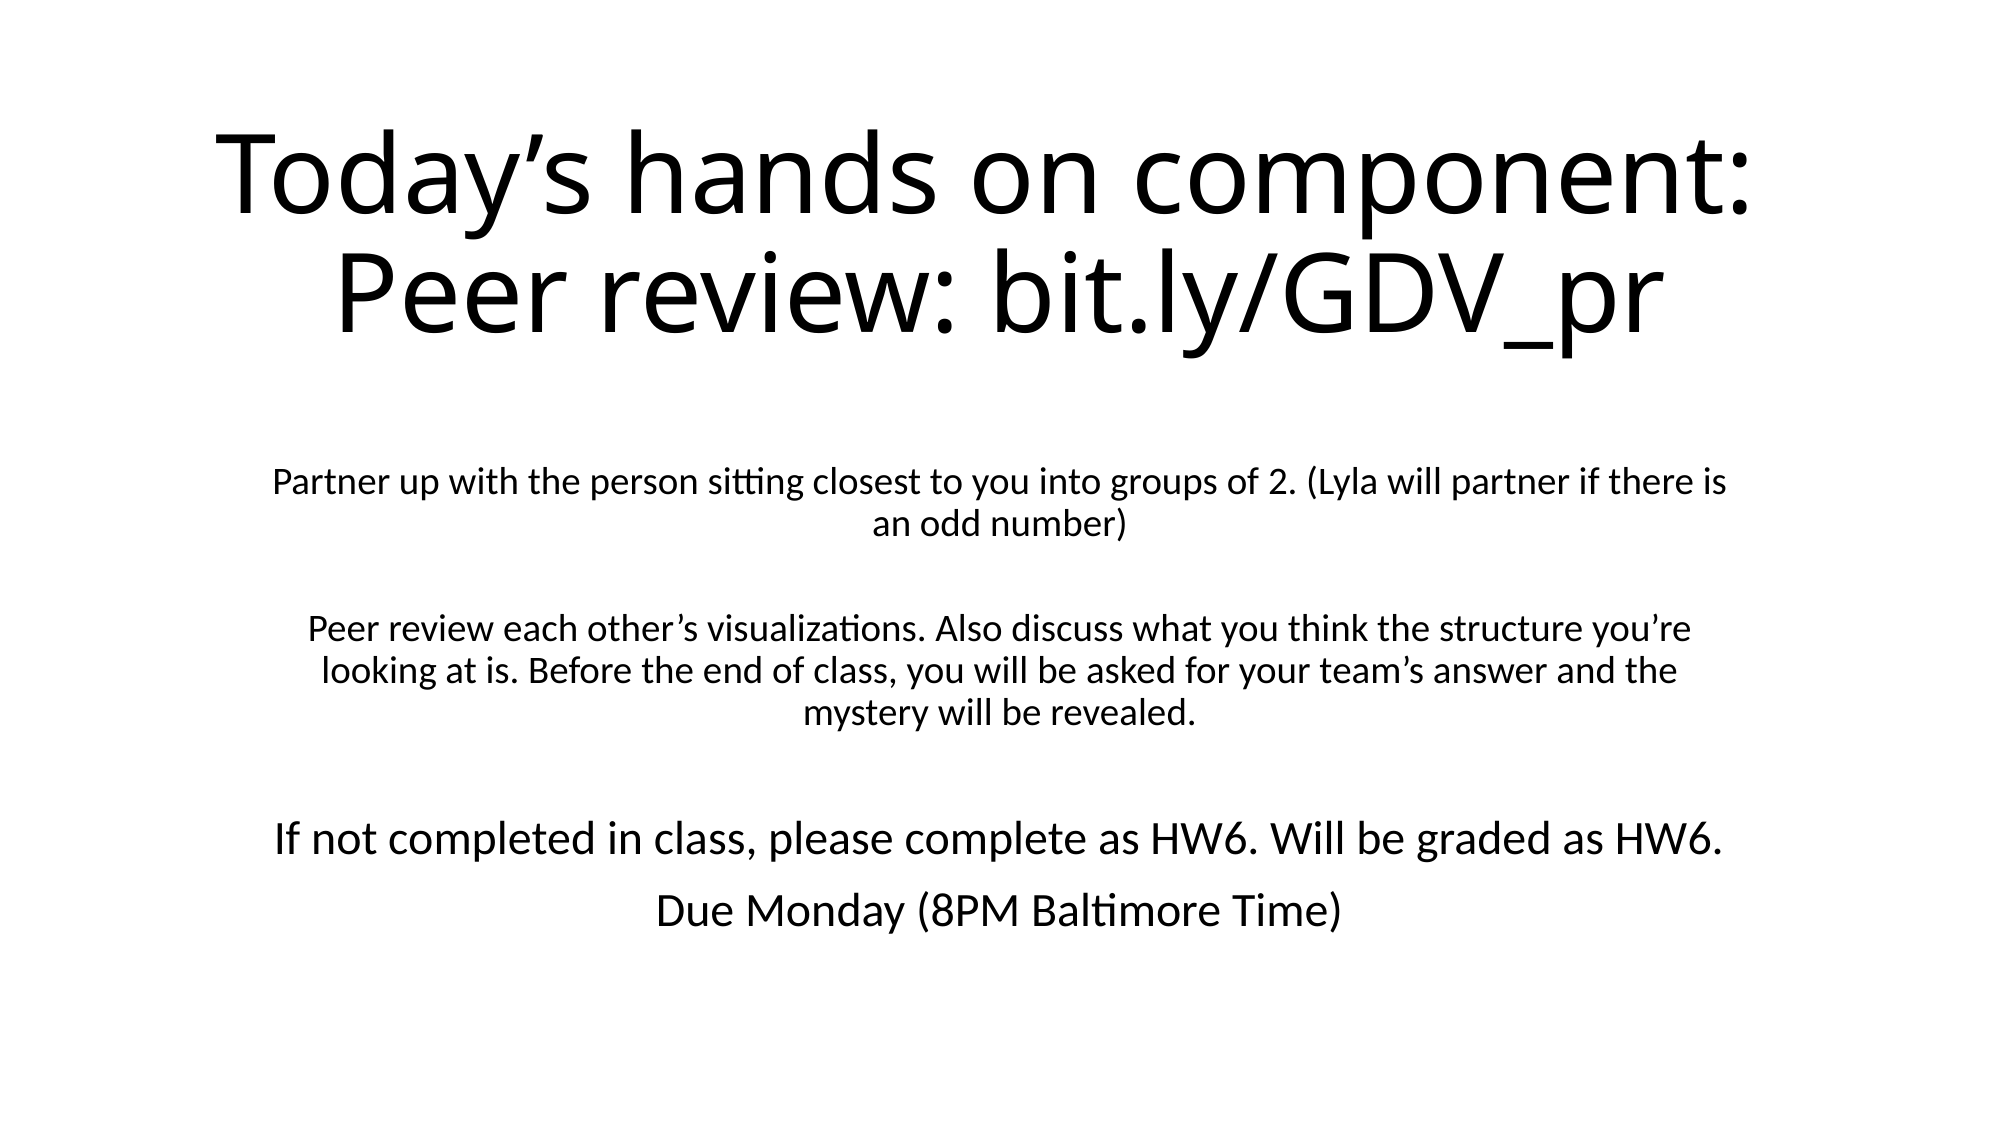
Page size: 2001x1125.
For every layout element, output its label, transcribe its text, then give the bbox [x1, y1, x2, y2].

title Today’s hands on component: Peer review: bit.ly/GDV_pr [152, 103, 1848, 496]
subtitle If not completed in class, please complete as HW6. Will be graded as HW6. Due Monday (8PM Baltimore Time) [249, 805, 1750, 952]
text_box Partner up with the person sitting closest to you into groups of 2. (Lyla will partner if there is an odd number) Peer review each other’s visualizations. Also discuss what you think the structure you’re looking at is. Before the end of class, you will be asked for your team’s answer and the mystery will be revealed. [249, 453, 1750, 743]
